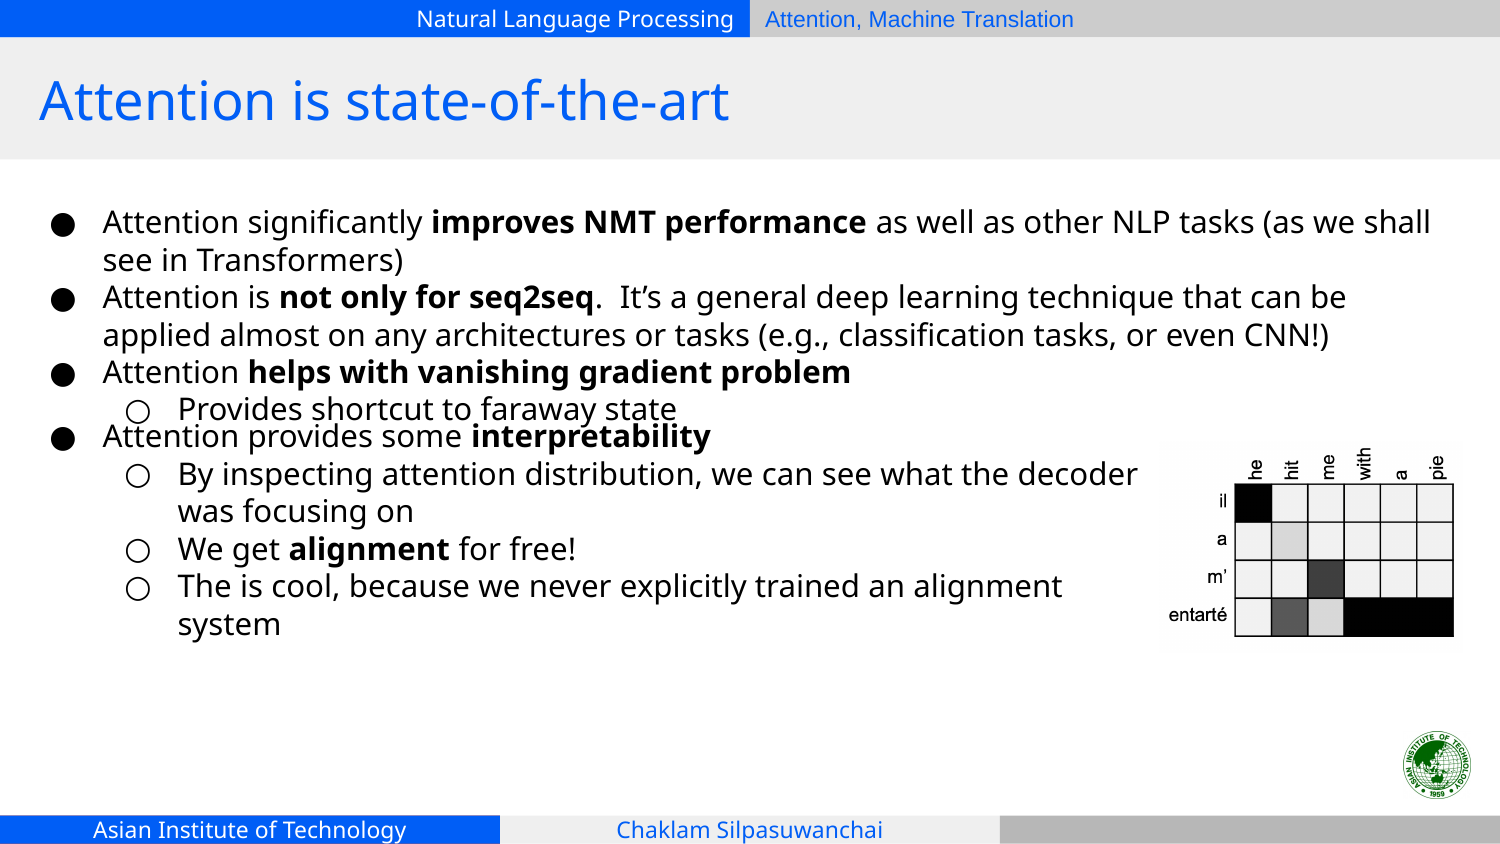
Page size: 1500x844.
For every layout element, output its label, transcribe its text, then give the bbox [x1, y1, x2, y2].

picture [1403, 731, 1471, 799]
list Attention provides some interpretability By inspecting attention distribution, we can see what the decoder was focusing on We get alignment for free! The is cool, because we never explicitly trained an alignment system [12, 443, 1156, 691]
text_box Attention significantly improves NMT performance as well as other NLP tasks (as we shall see in Transformers) Attention is not only for seq2seq. It’s a general deep learning technique that can be applied almost on any architectures or tasks (e.g., classification tasks, or even CNN!) Attention helps with vanishing gradient problem Provides shortcut to faraway state [12, 187, 1463, 443]
picture [1159, 440, 1463, 653]
title Attention is state-of-the-art [24, 37, 1475, 160]
